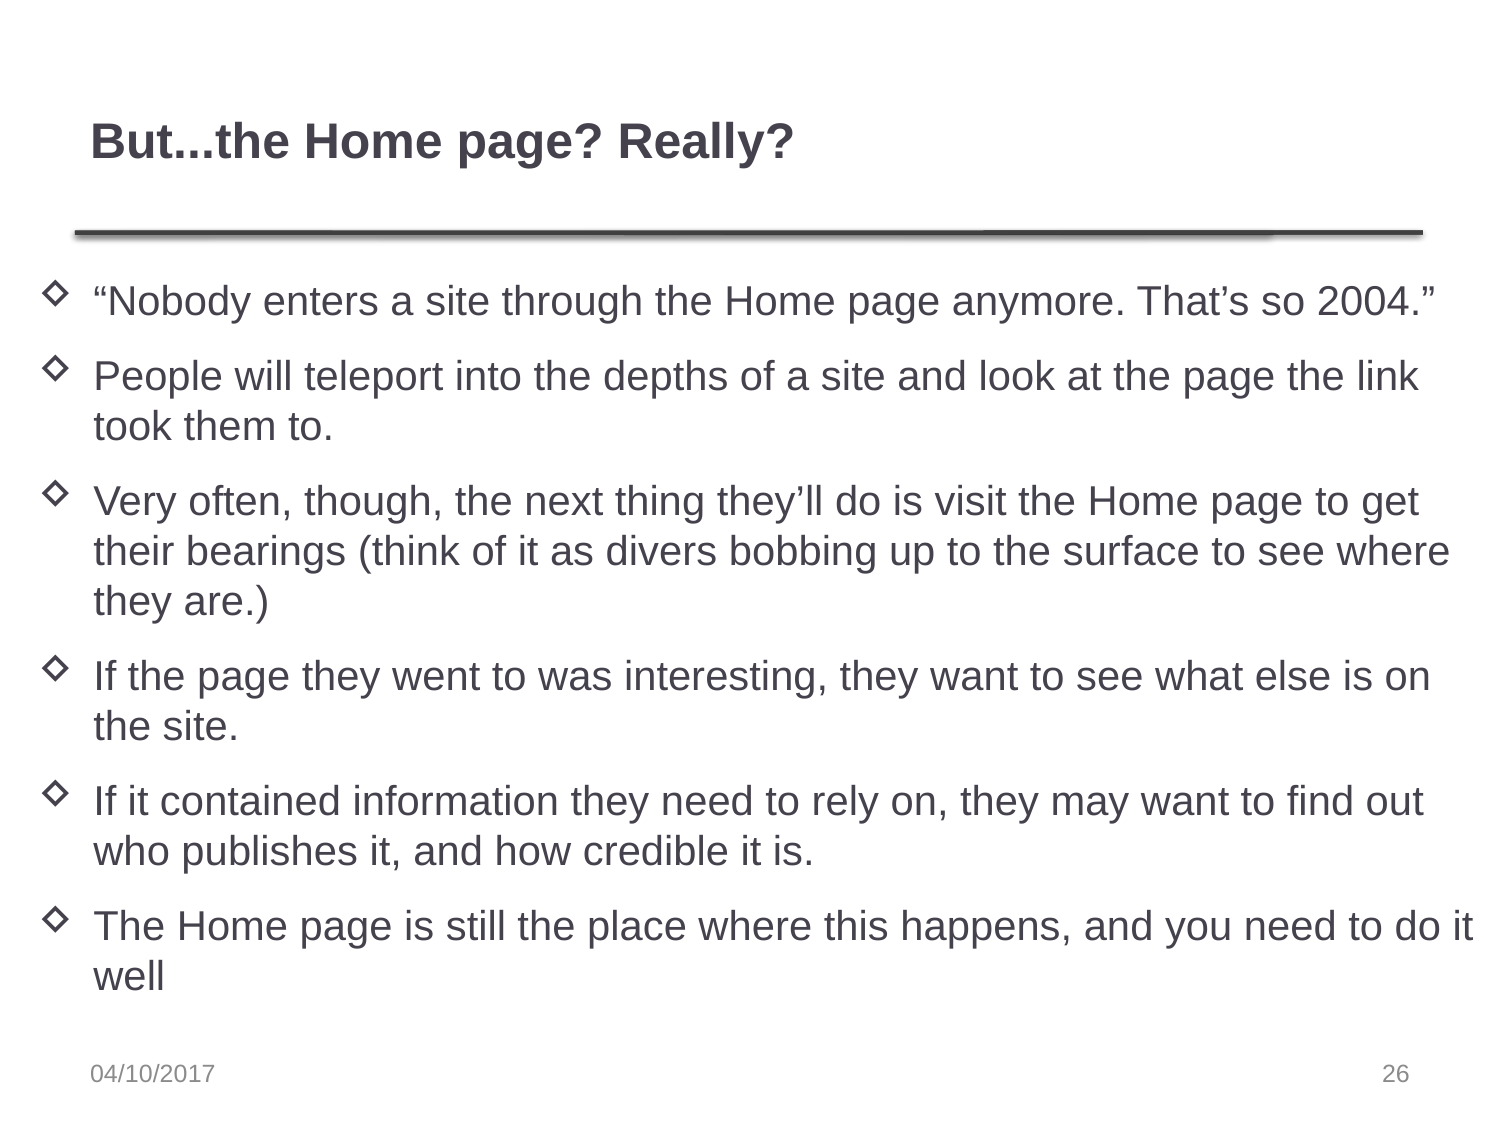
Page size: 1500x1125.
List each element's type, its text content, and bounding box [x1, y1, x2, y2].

title But...the Home page? Really? [74, 44, 1272, 233]
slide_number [75, 1042, 425, 1103]
slide_number 26 [1074, 1042, 1425, 1103]
list “Nobody enters a site through the Home page anymore. That’s so 2004.” People will teleport into the depths of a site and look at the page the link took them to. Very often, though, the next thing they’ll do is visit the Home page to get their bearings (think of it as divers bobbing up to the surface to see where they are.) If the page they went to was interesting, they want to see what else is on the site. If it contained information they need to rely on, they may want to find out who publishes it, and how credible it is. The Home page is still the place where this happens, and you need to do it well [22, 266, 1500, 1009]
